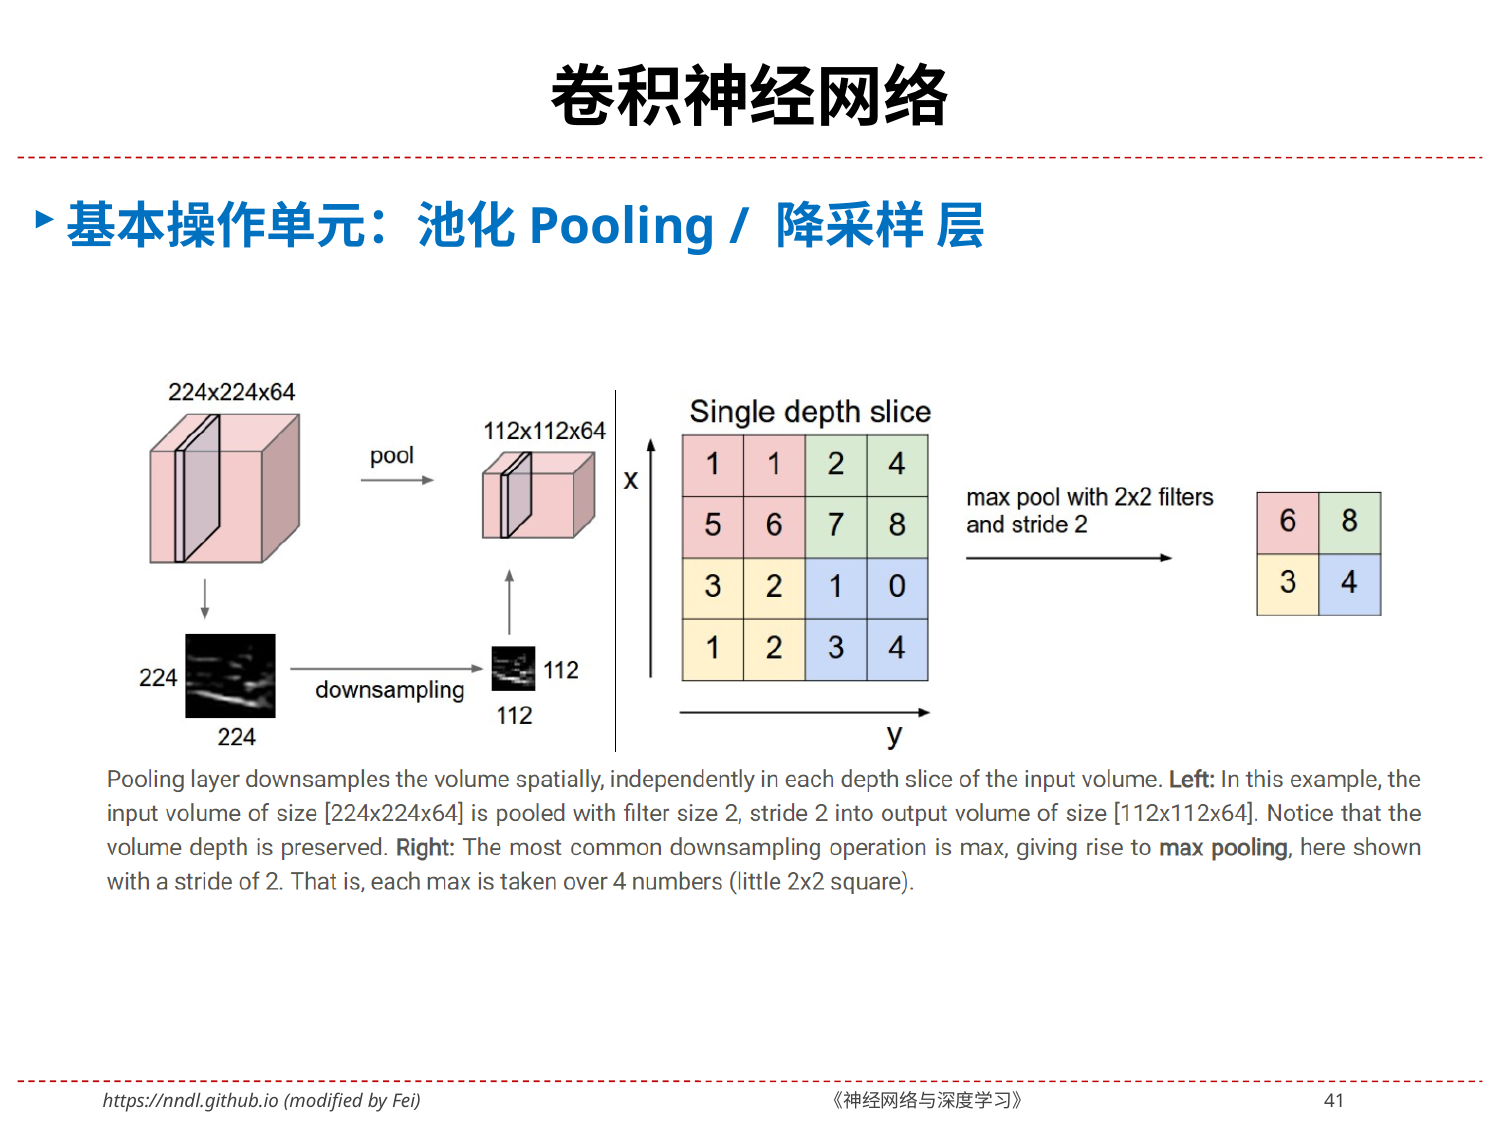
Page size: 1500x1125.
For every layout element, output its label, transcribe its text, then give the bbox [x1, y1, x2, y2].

title 卷积神经网络 [17, 24, 1483, 142]
picture [94, 360, 1440, 909]
list 基本操作单元：池化Pooling / 降采样 层 [17, 173, 1483, 1043]
